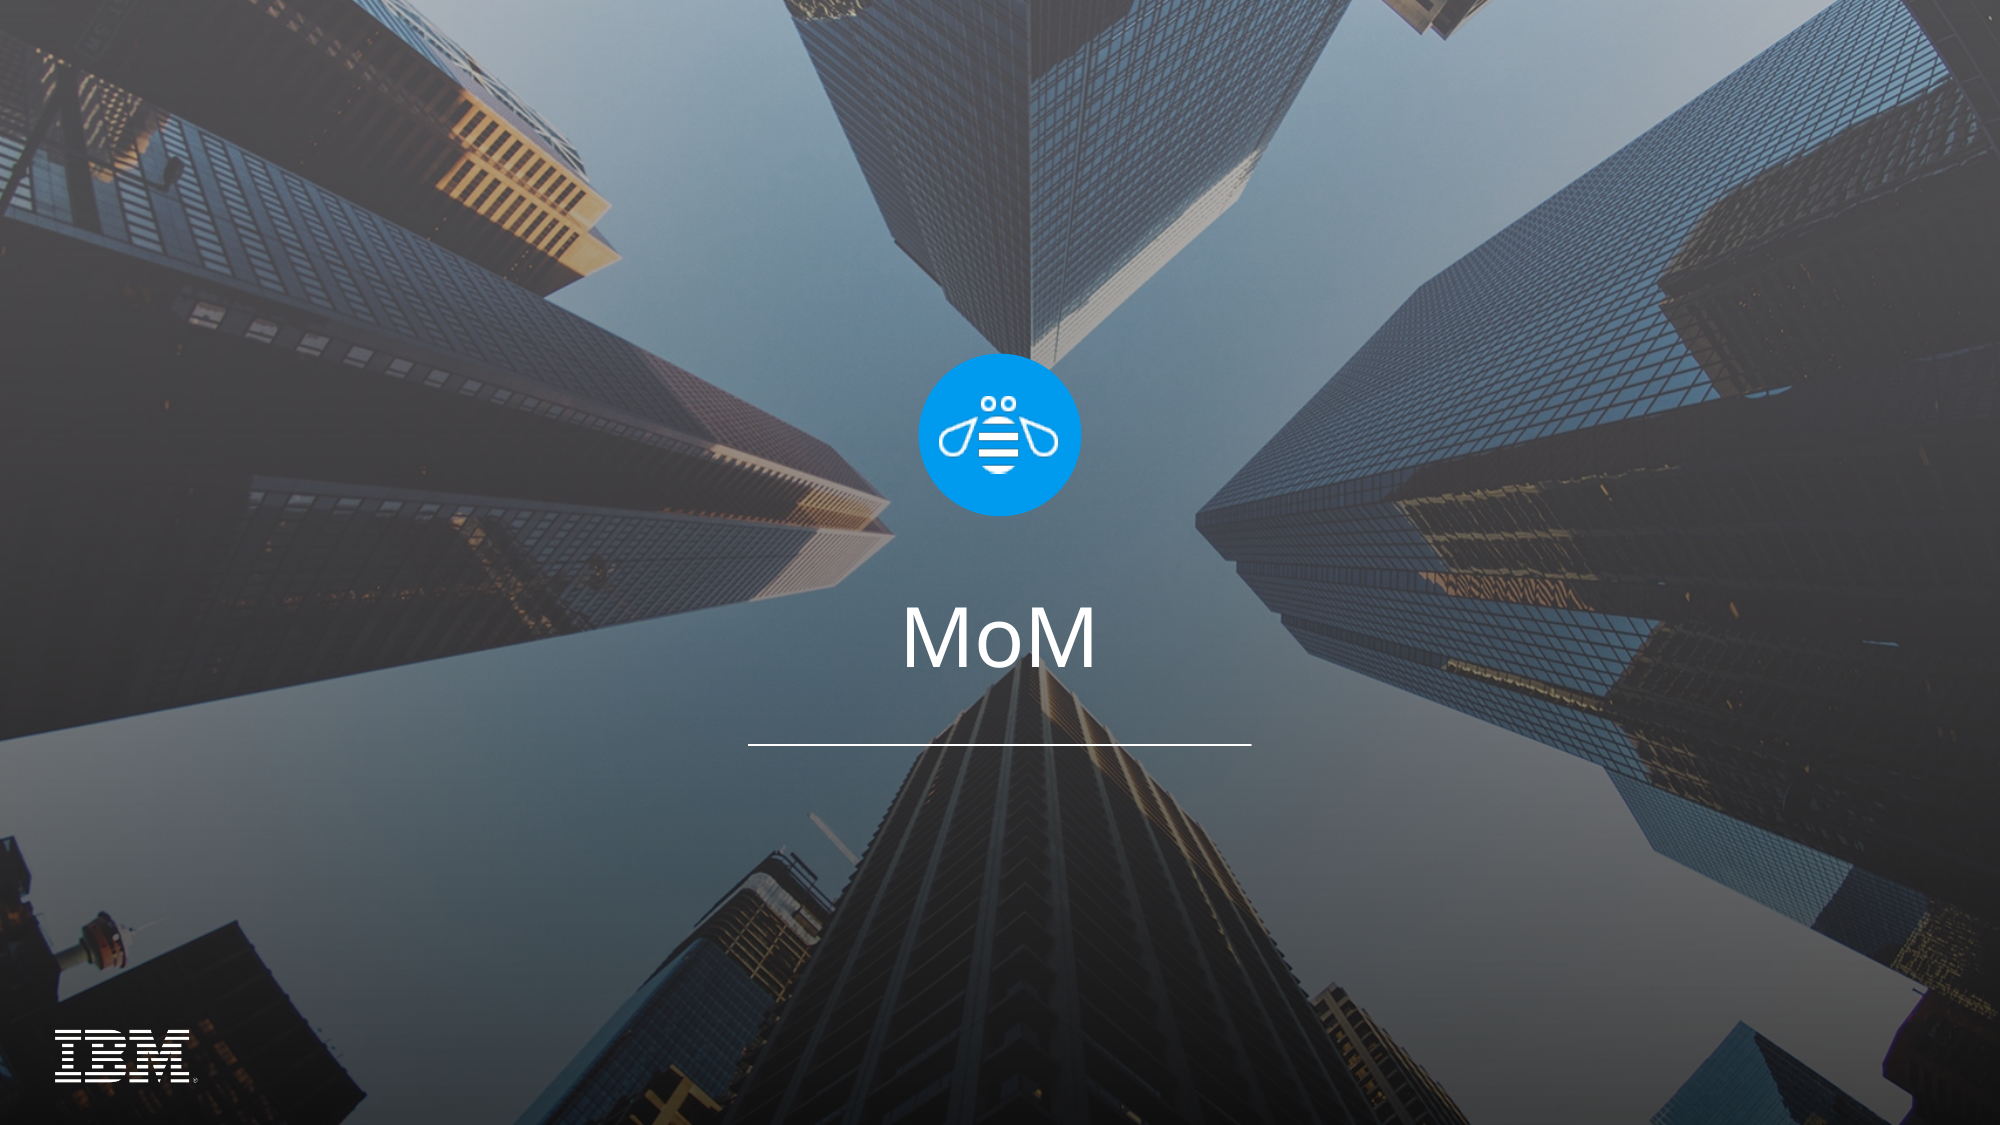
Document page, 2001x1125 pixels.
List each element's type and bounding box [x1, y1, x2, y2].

picture [0, 0, 2000, 1125]
text_box [918, 353, 1082, 517]
